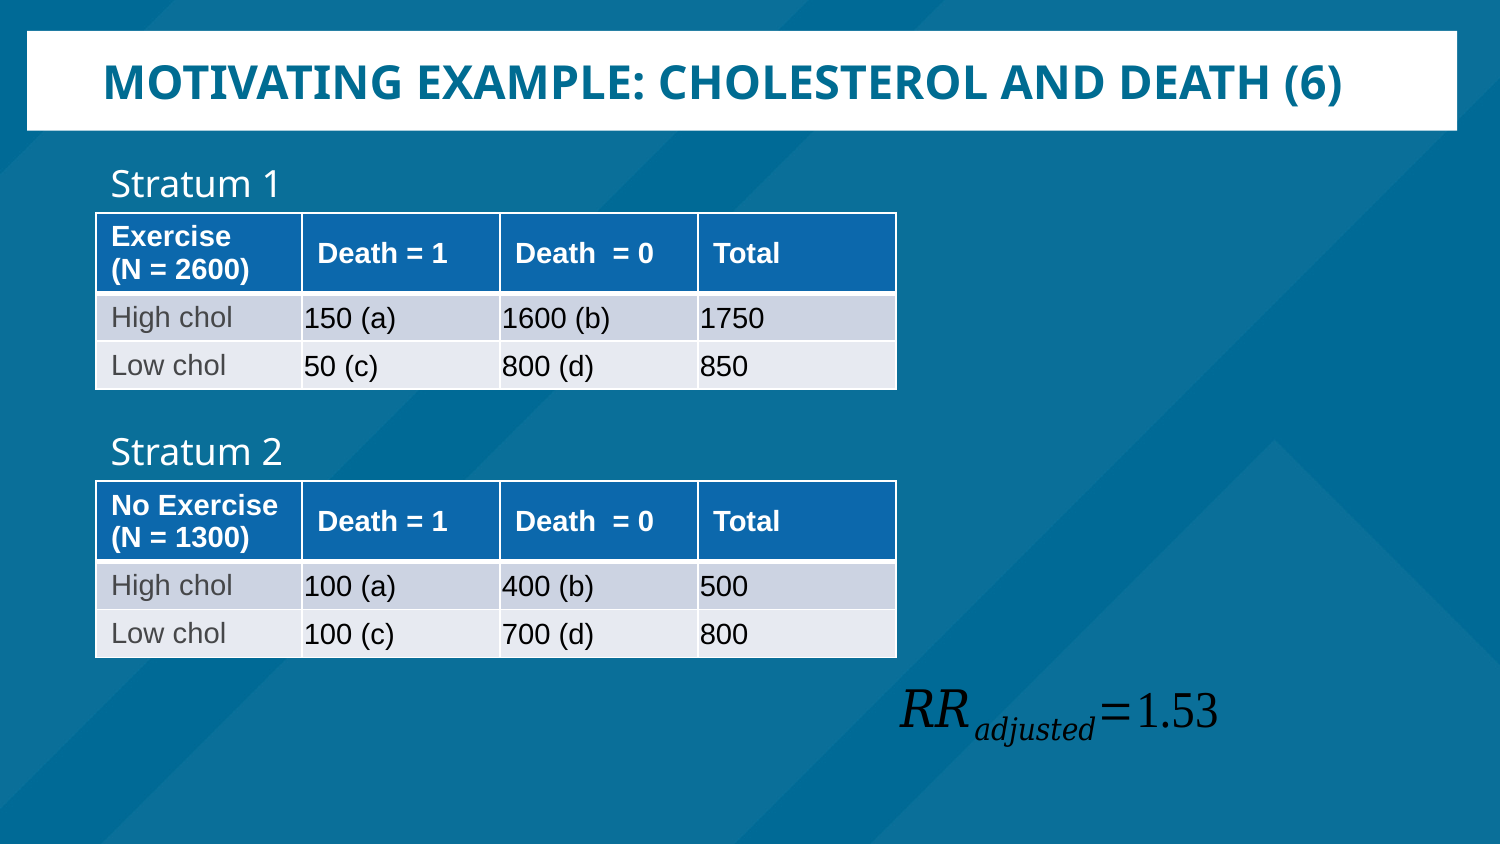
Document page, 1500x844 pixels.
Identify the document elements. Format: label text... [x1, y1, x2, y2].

table_header Total [699, 482, 895, 559]
table_cell 100 (a) [303, 564, 499, 609]
title Motivating example: Cholesterol and death (6) [27, 30, 1458, 131]
text_box Stratum 2 [95, 420, 656, 481]
table_cell 150 (a) [303, 296, 499, 340]
table_cell Low chol [97, 610, 301, 657]
table_cell 500 [699, 564, 895, 609]
table_cell 800 (d) [501, 342, 697, 388]
table_cell 700 (d) [501, 610, 697, 657]
table_cell Low chol [97, 342, 301, 388]
table_header Exercise (N = 2600) [97, 214, 301, 291]
table_cell 400 (b) [501, 564, 697, 609]
table_header Death = 0 [501, 482, 697, 559]
table_cell 1600 (b) [501, 296, 697, 340]
table_cell 1750 [699, 296, 895, 340]
table_header Total [699, 214, 895, 291]
table_header No Exercise (N = 1300) [97, 482, 301, 559]
table_cell High chol [97, 296, 301, 340]
table_header Death = 0 [501, 214, 697, 291]
text_box Stratum 1 [95, 152, 656, 212]
table_cell 850 [699, 342, 895, 388]
table_cell High chol [97, 564, 301, 609]
table_header Death = 1 [303, 482, 499, 559]
table_cell 100 (c) [303, 610, 499, 657]
table_cell 800 [699, 610, 895, 657]
table_header Death = 1 [303, 214, 499, 291]
table_cell 50 (c) [303, 342, 499, 388]
